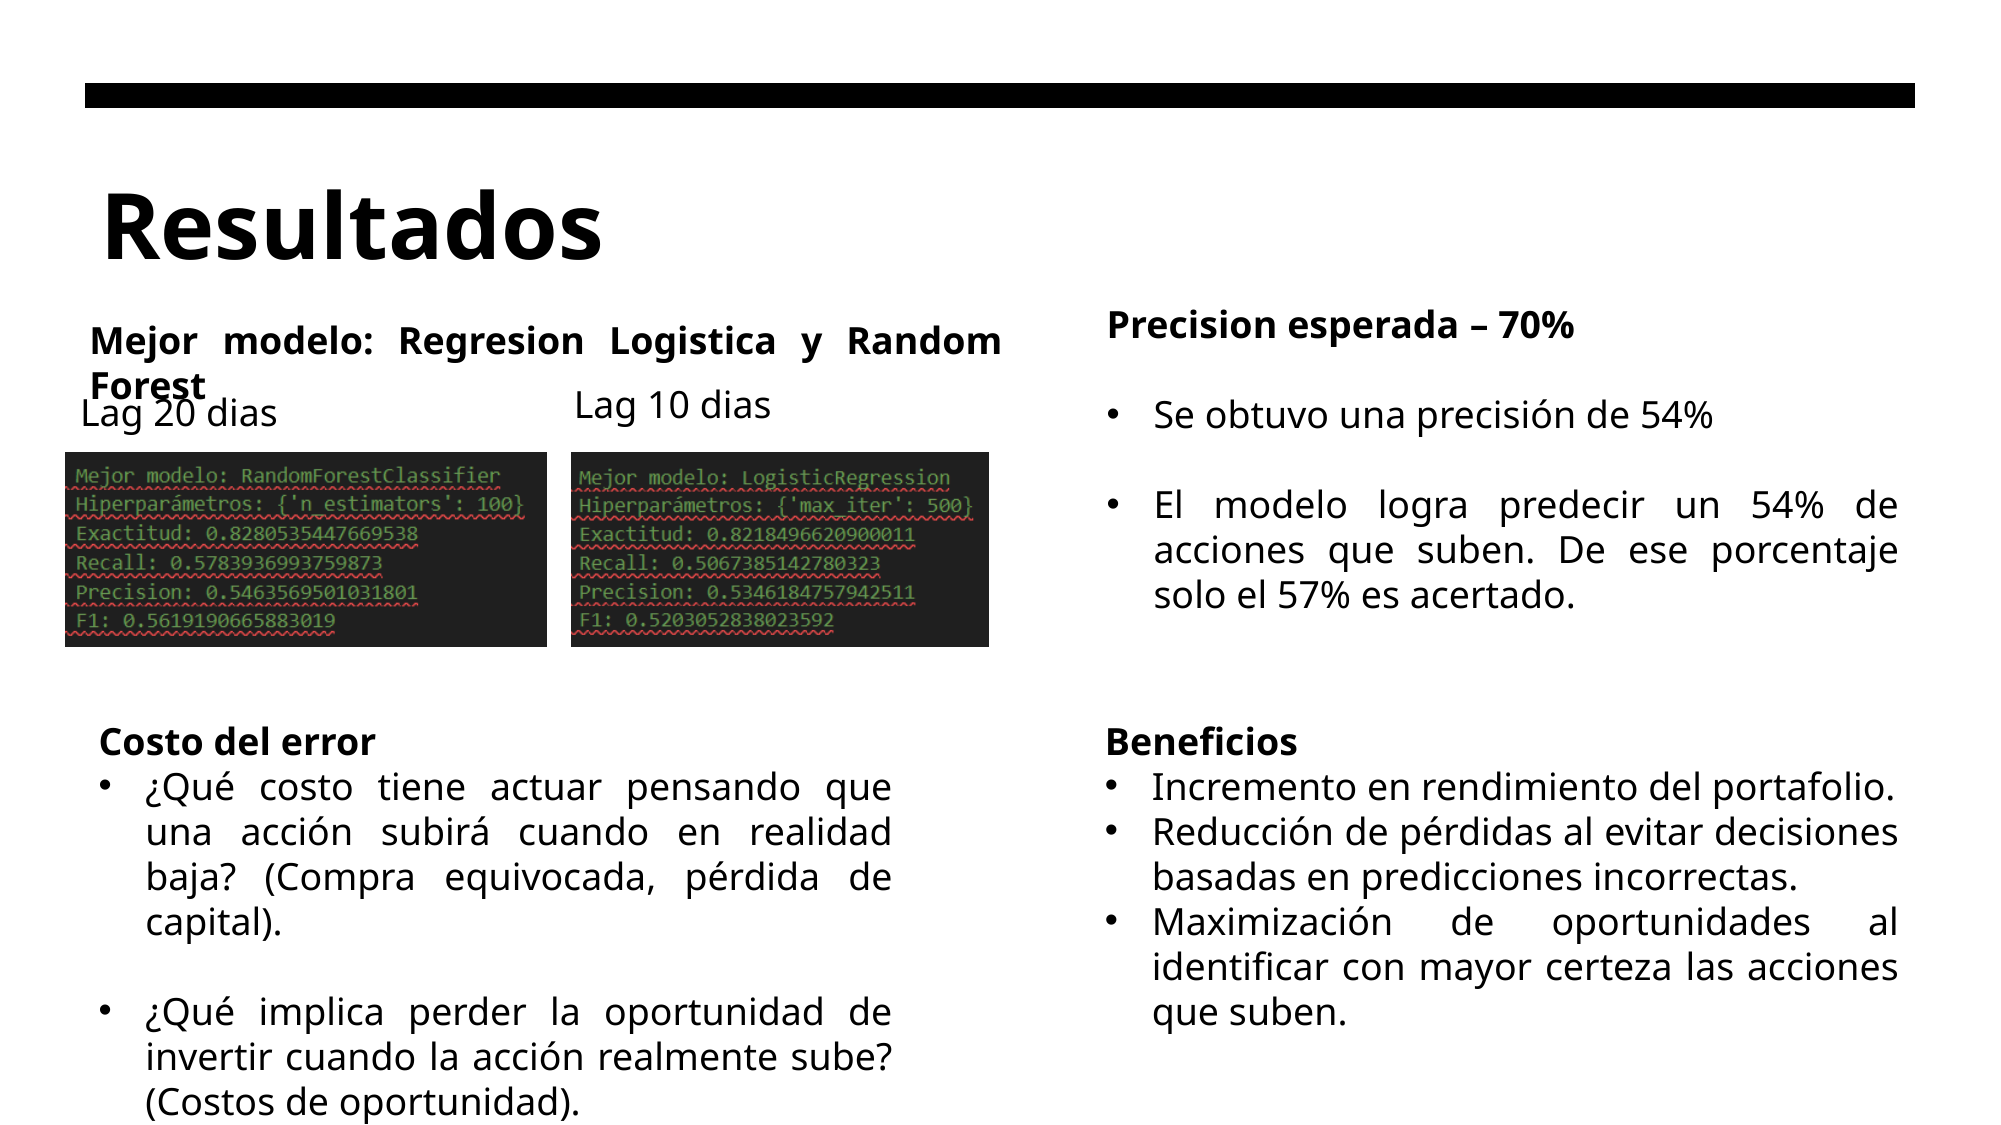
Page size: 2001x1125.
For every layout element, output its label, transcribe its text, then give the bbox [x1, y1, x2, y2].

picture [571, 451, 990, 648]
picture [64, 451, 548, 648]
text_box Lag 20 dias [65, 381, 547, 441]
text_box Precision esperada – 70% Se obtuvo una precisión de 54% El modelo logra predecir un 54% de acciones que suben. De ese porcentaje solo el 57% es acertado. [1091, 293, 1915, 624]
title Resultados [85, 160, 1916, 292]
text_box Beneficios Incremento en rendimiento del portafolio. Reducción de pérdidas al evitar decisiones basadas en predicciones incorrectas. Maximización de oportunidades al identificar con mayor certeza las acciones que suben. [1090, 710, 1915, 1040]
text_box Lag 10 dias [558, 373, 1018, 433]
text_box Mejor modelo: Regresion Logistica y Random Forest [74, 310, 1019, 415]
text_box Costo del error ¿Qué costo tiene actuar pensando que una acción subirá cuando en realidad baja? (Compra equivocada, pérdida de capital). ¿Qué implica perder la oportunidad de invertir cuando la acción realmente sube? (Costos de oportunidad). [83, 710, 908, 1125]
